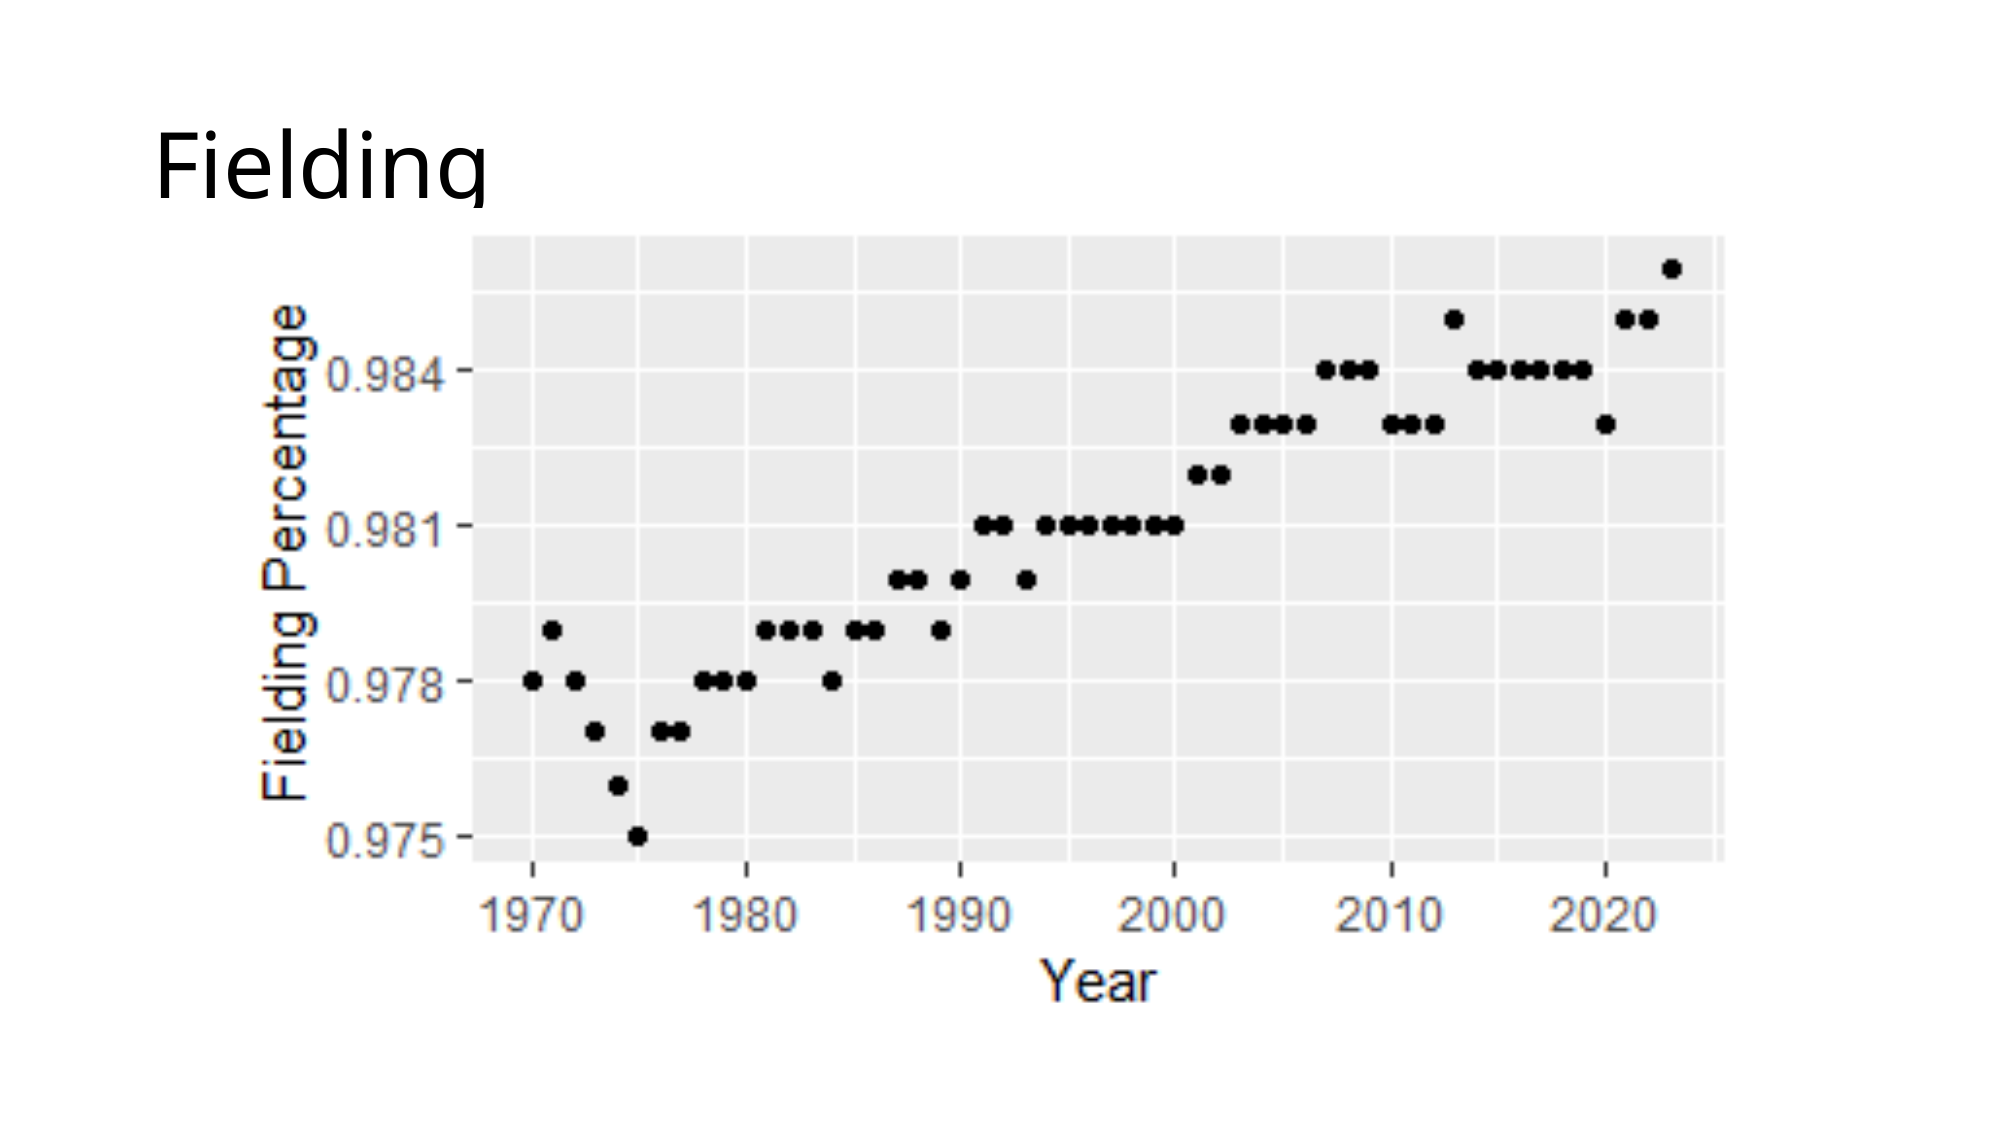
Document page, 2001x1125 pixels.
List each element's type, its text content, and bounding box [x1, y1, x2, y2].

title Fielding [137, 59, 1863, 278]
picture [243, 208, 1757, 1029]
